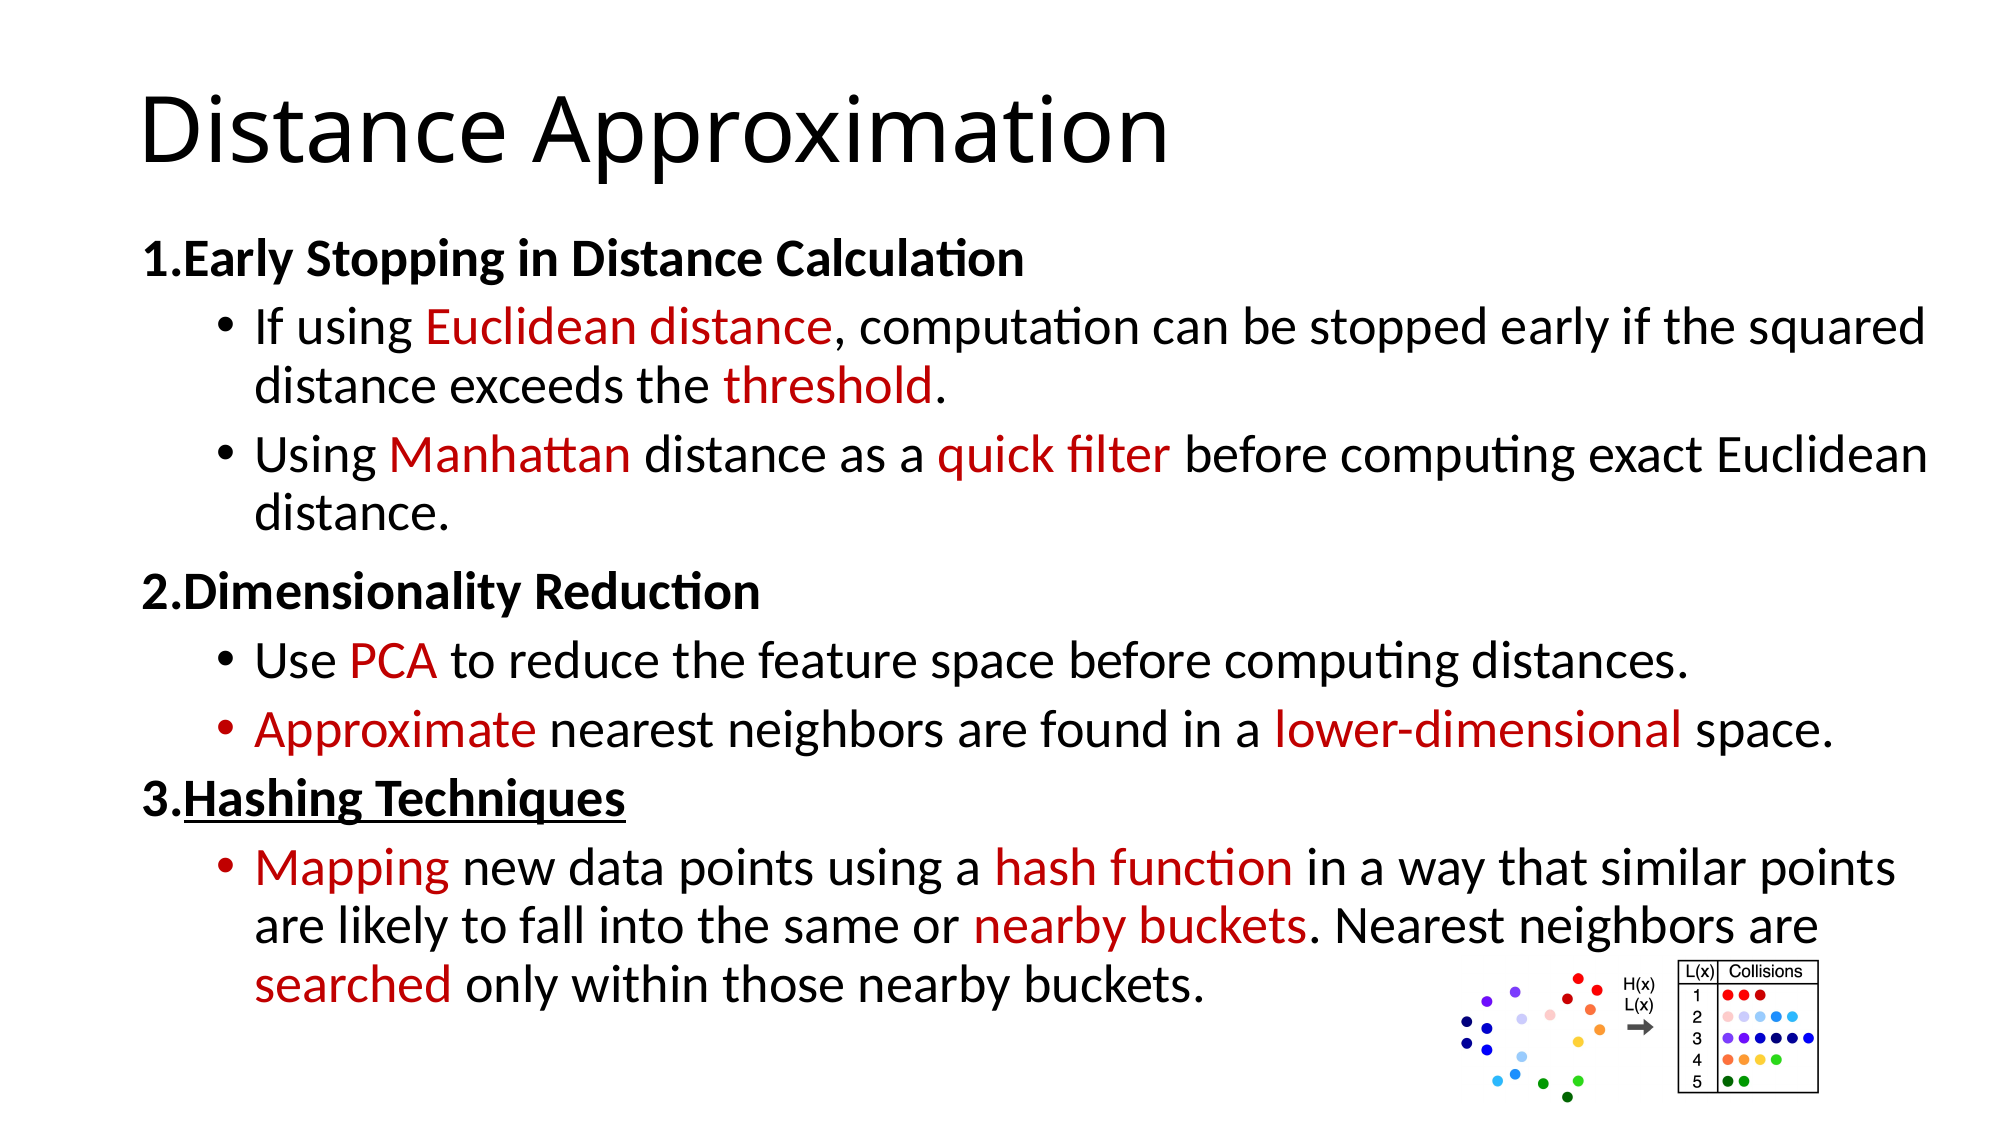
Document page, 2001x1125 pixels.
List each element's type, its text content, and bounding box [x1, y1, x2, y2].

picture [1460, 955, 1820, 1103]
title Distance Approximation [122, 24, 1848, 242]
list Early Stopping in Distance Calculation If using Euclidean distance, computation can be stopped early if the squared distance exceeds the threshold. Using Manhattan distance as a quick filter before computing exact Euclidean distance. Dimensionality Reduction Use PCA to reduce the feature space before computing distances. Approximate nearest neighbors are found in a lower-dimensional space. 3.Hashing Techniques Mapping new data points using a hash function in a way that similar points are likely to fall into the same or nearby buckets. Nearest neighbors are searched only within those nearby buckets. [126, 221, 1969, 936]
